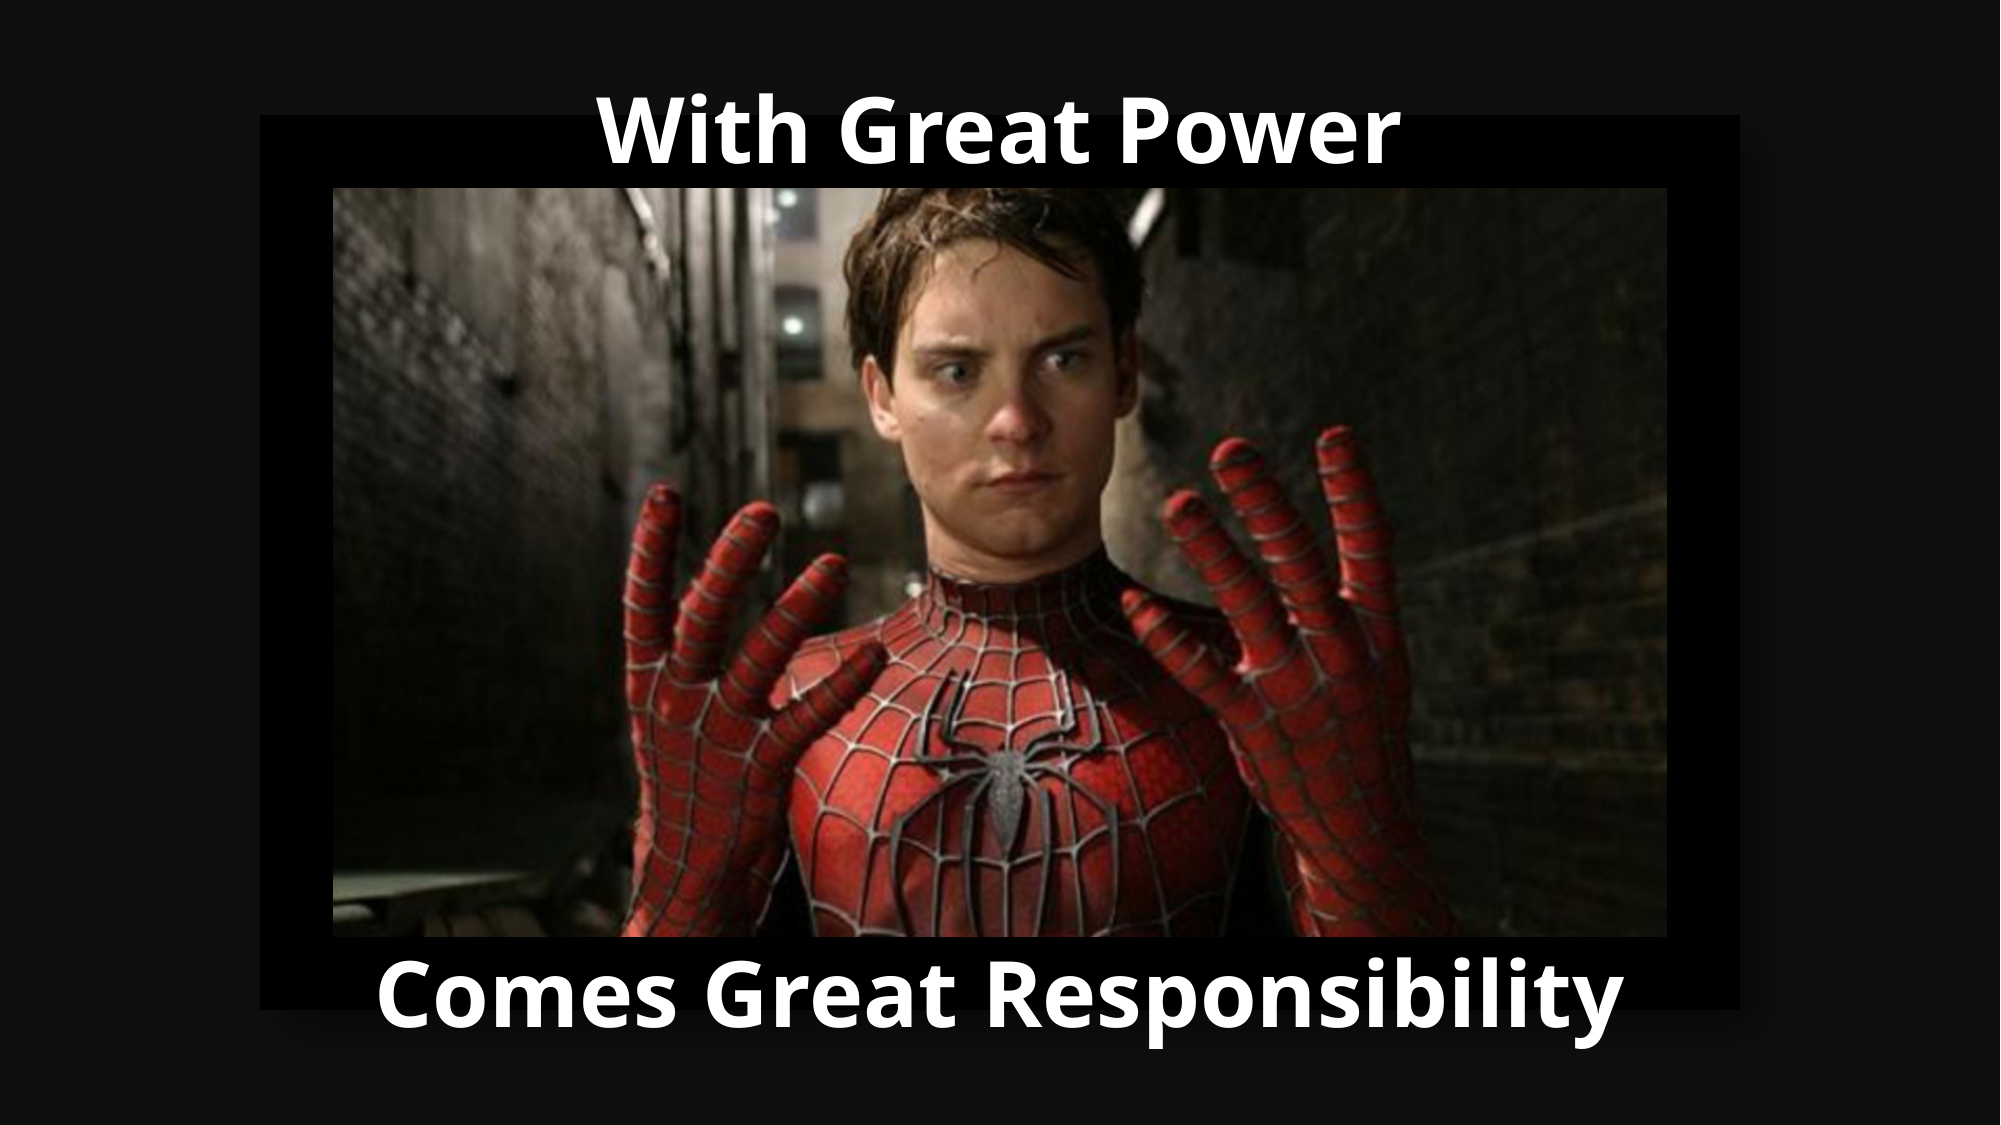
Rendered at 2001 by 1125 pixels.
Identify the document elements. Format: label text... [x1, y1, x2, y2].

text_box Comes Great Responsibility [333, 938, 1667, 1053]
picture [333, 187, 1667, 938]
text_box With Great Power [548, 64, 1452, 187]
